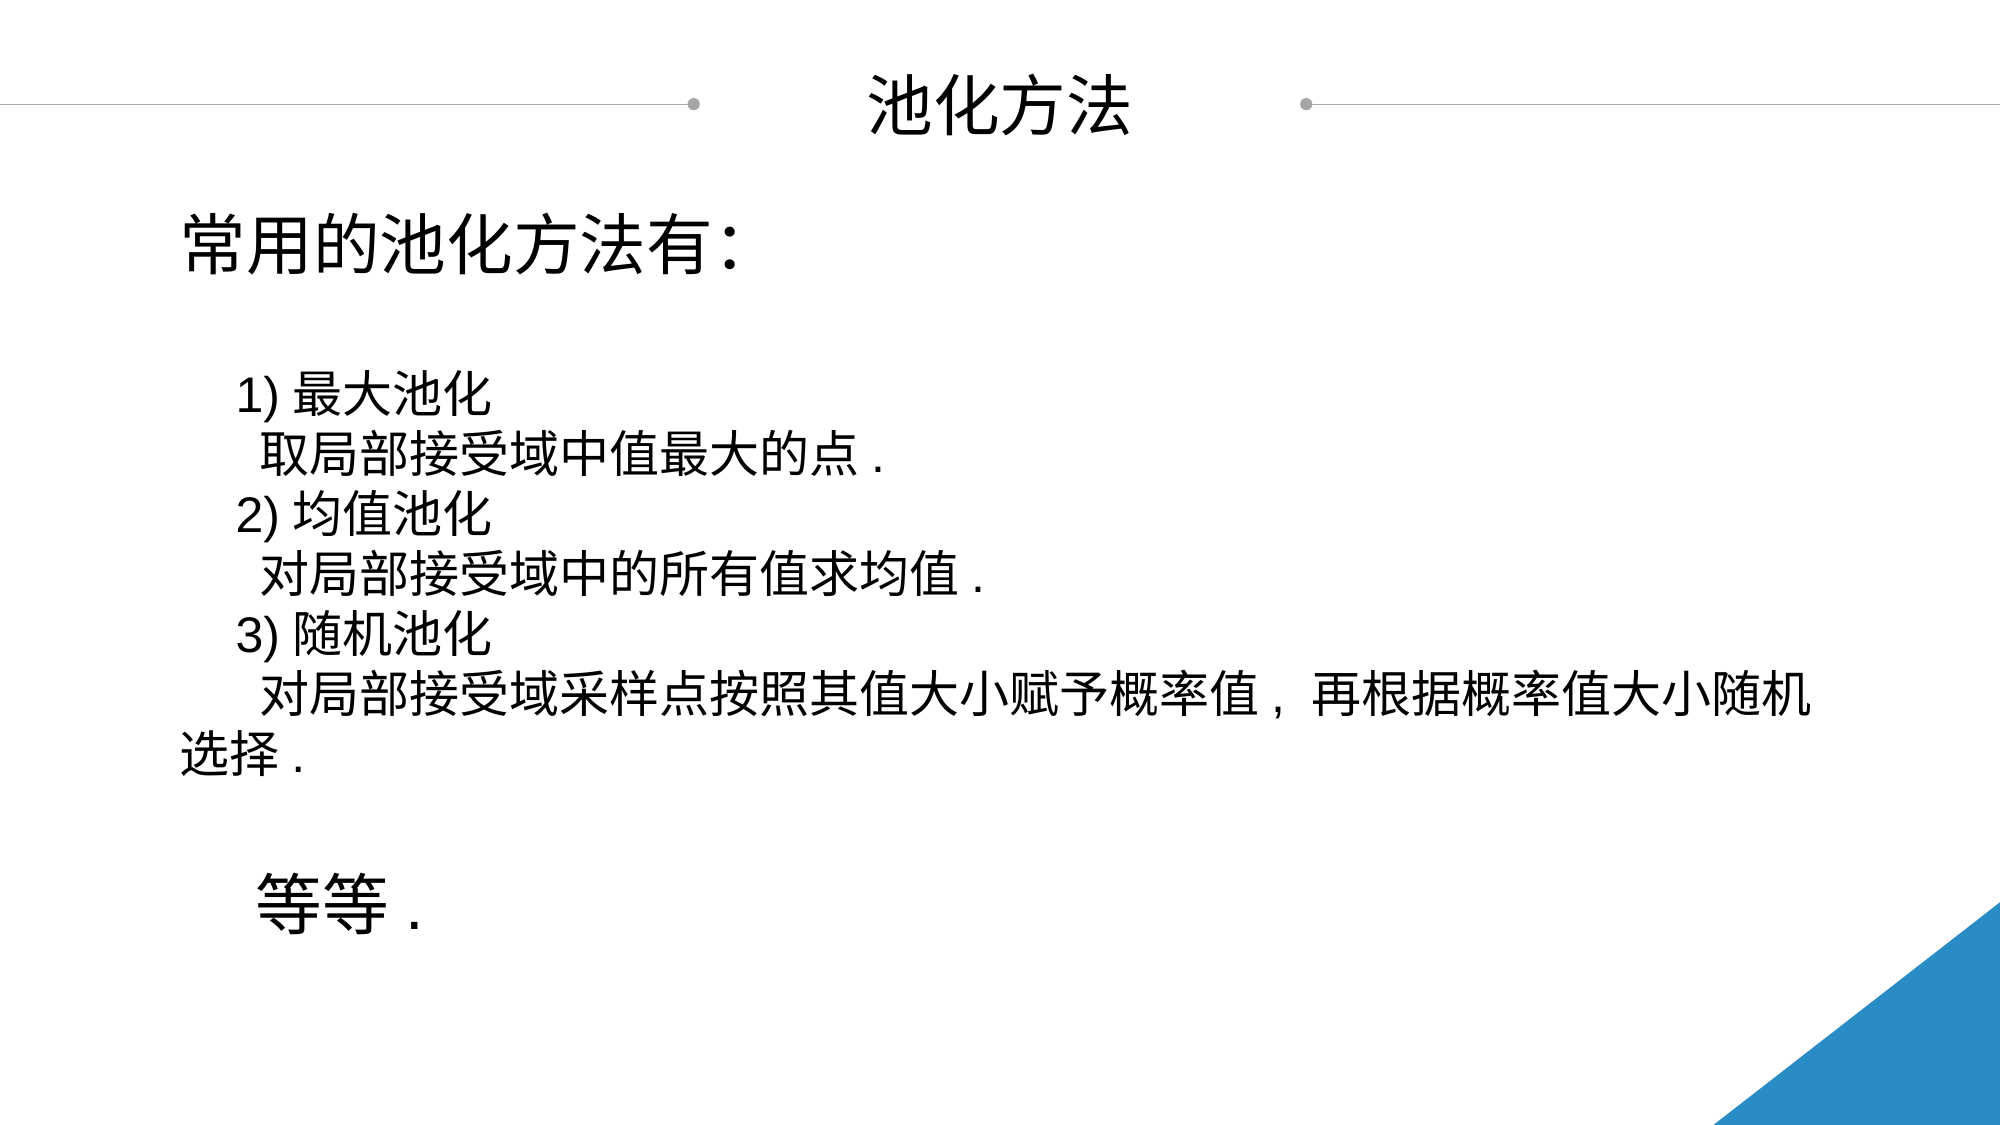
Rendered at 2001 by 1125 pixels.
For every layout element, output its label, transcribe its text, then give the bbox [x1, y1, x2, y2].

text_box [1711, 900, 2000, 1125]
text_box 常用的池化方法有： 1)最大池化 取局部接受域中值最大的点. 2)均值池化 对局部接受域中的所有值求均值. 3)随机池化 对局部接受域采样点按照其值大小赋予概率值, 再根据概率值大小随机选择. 等等. [164, 195, 1835, 1030]
text_box 池化方法 [851, 56, 1149, 152]
